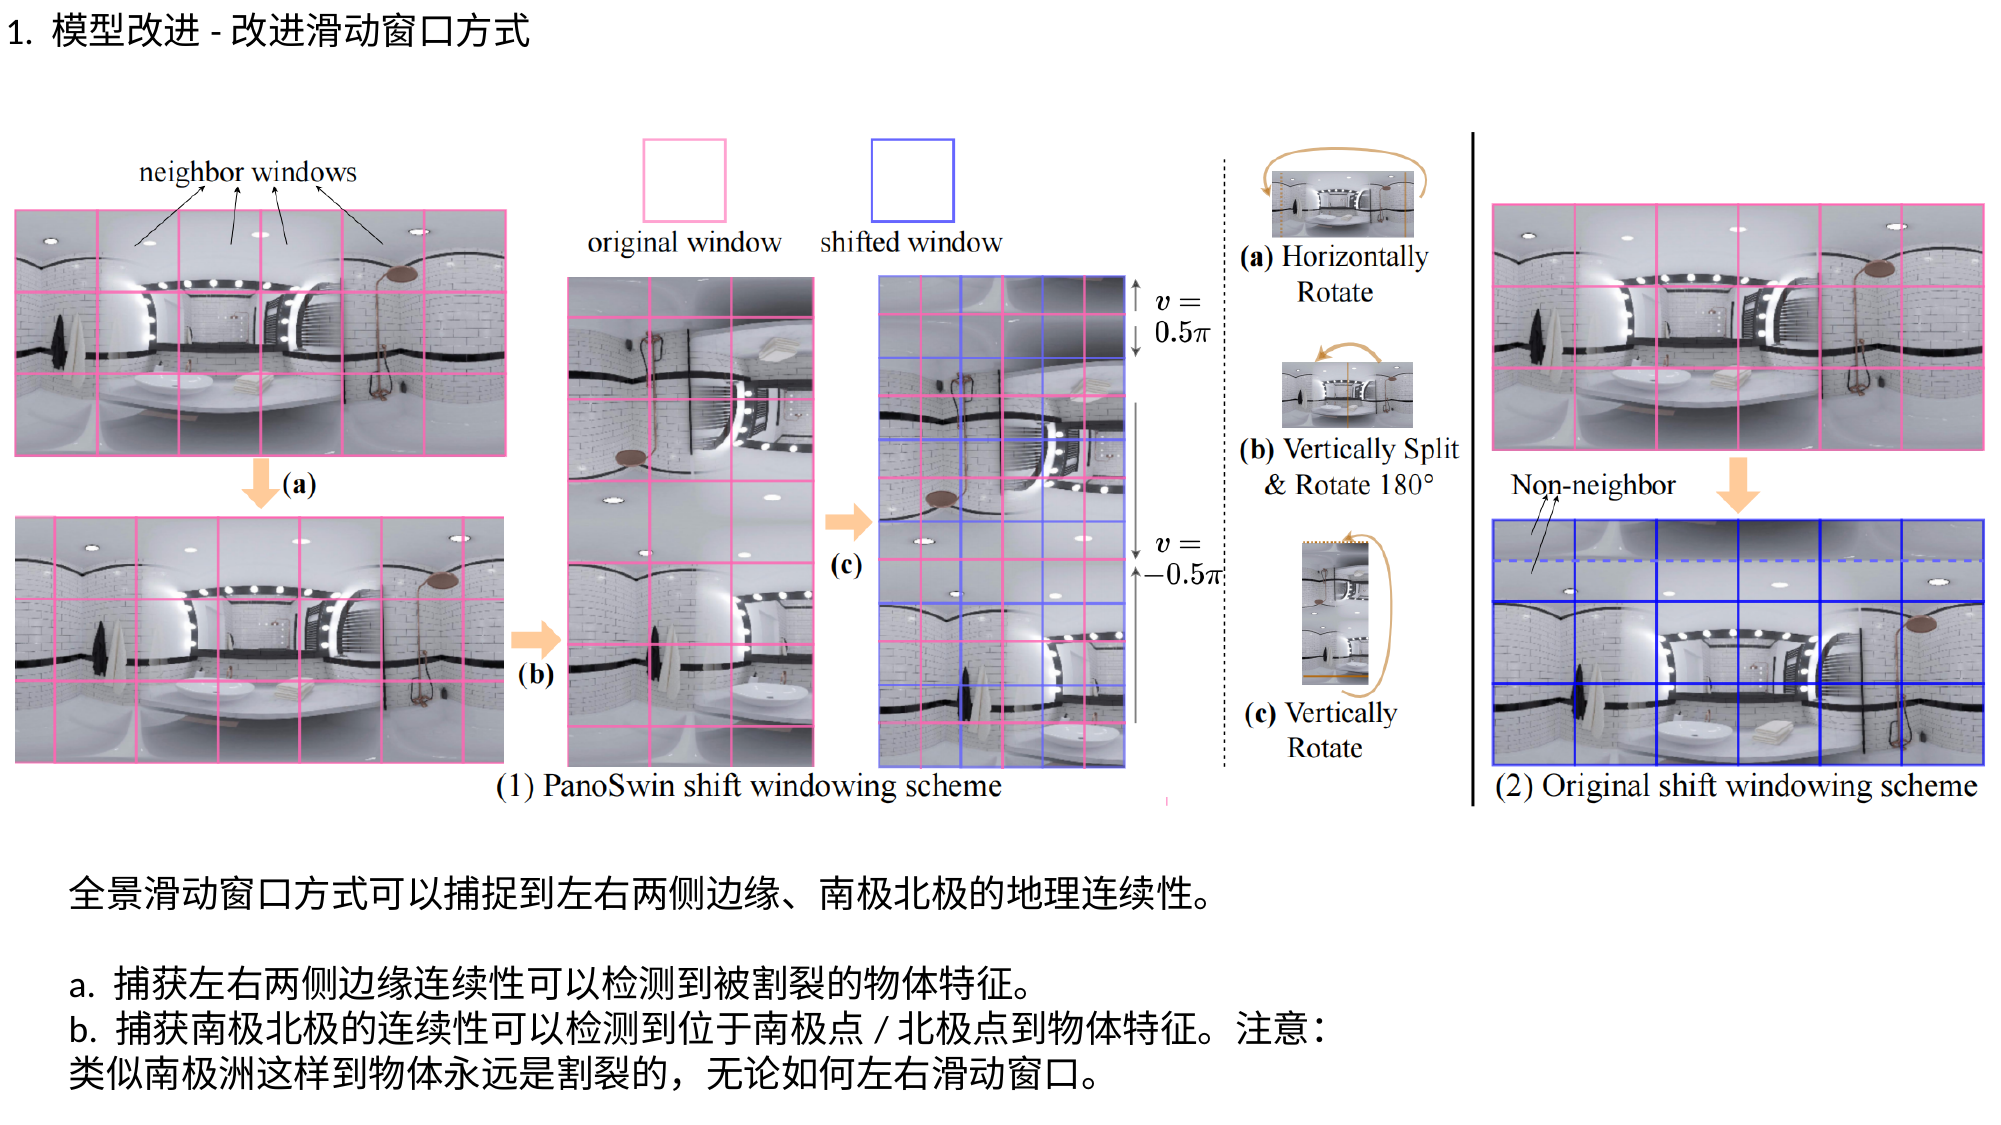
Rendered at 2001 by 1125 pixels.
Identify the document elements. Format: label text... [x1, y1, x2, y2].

text_box 全景滑动窗口方式可以捕捉到左右两侧边缘、南极北极的地理连续性。 a. 捕获左右两侧边缘连续性可以检测到被割裂的物体特征。 b. 捕获南极北极的连续性可以检测到位于南极点/北极点到物体特征。注意：类似南极洲这样到物体永远是割裂的，无论如何左右滑动窗口。 [53, 862, 1328, 1103]
text_box 1. 模型改进-改进滑动窗口方式 [0, 0, 546, 60]
picture [0, 124, 2000, 820]
